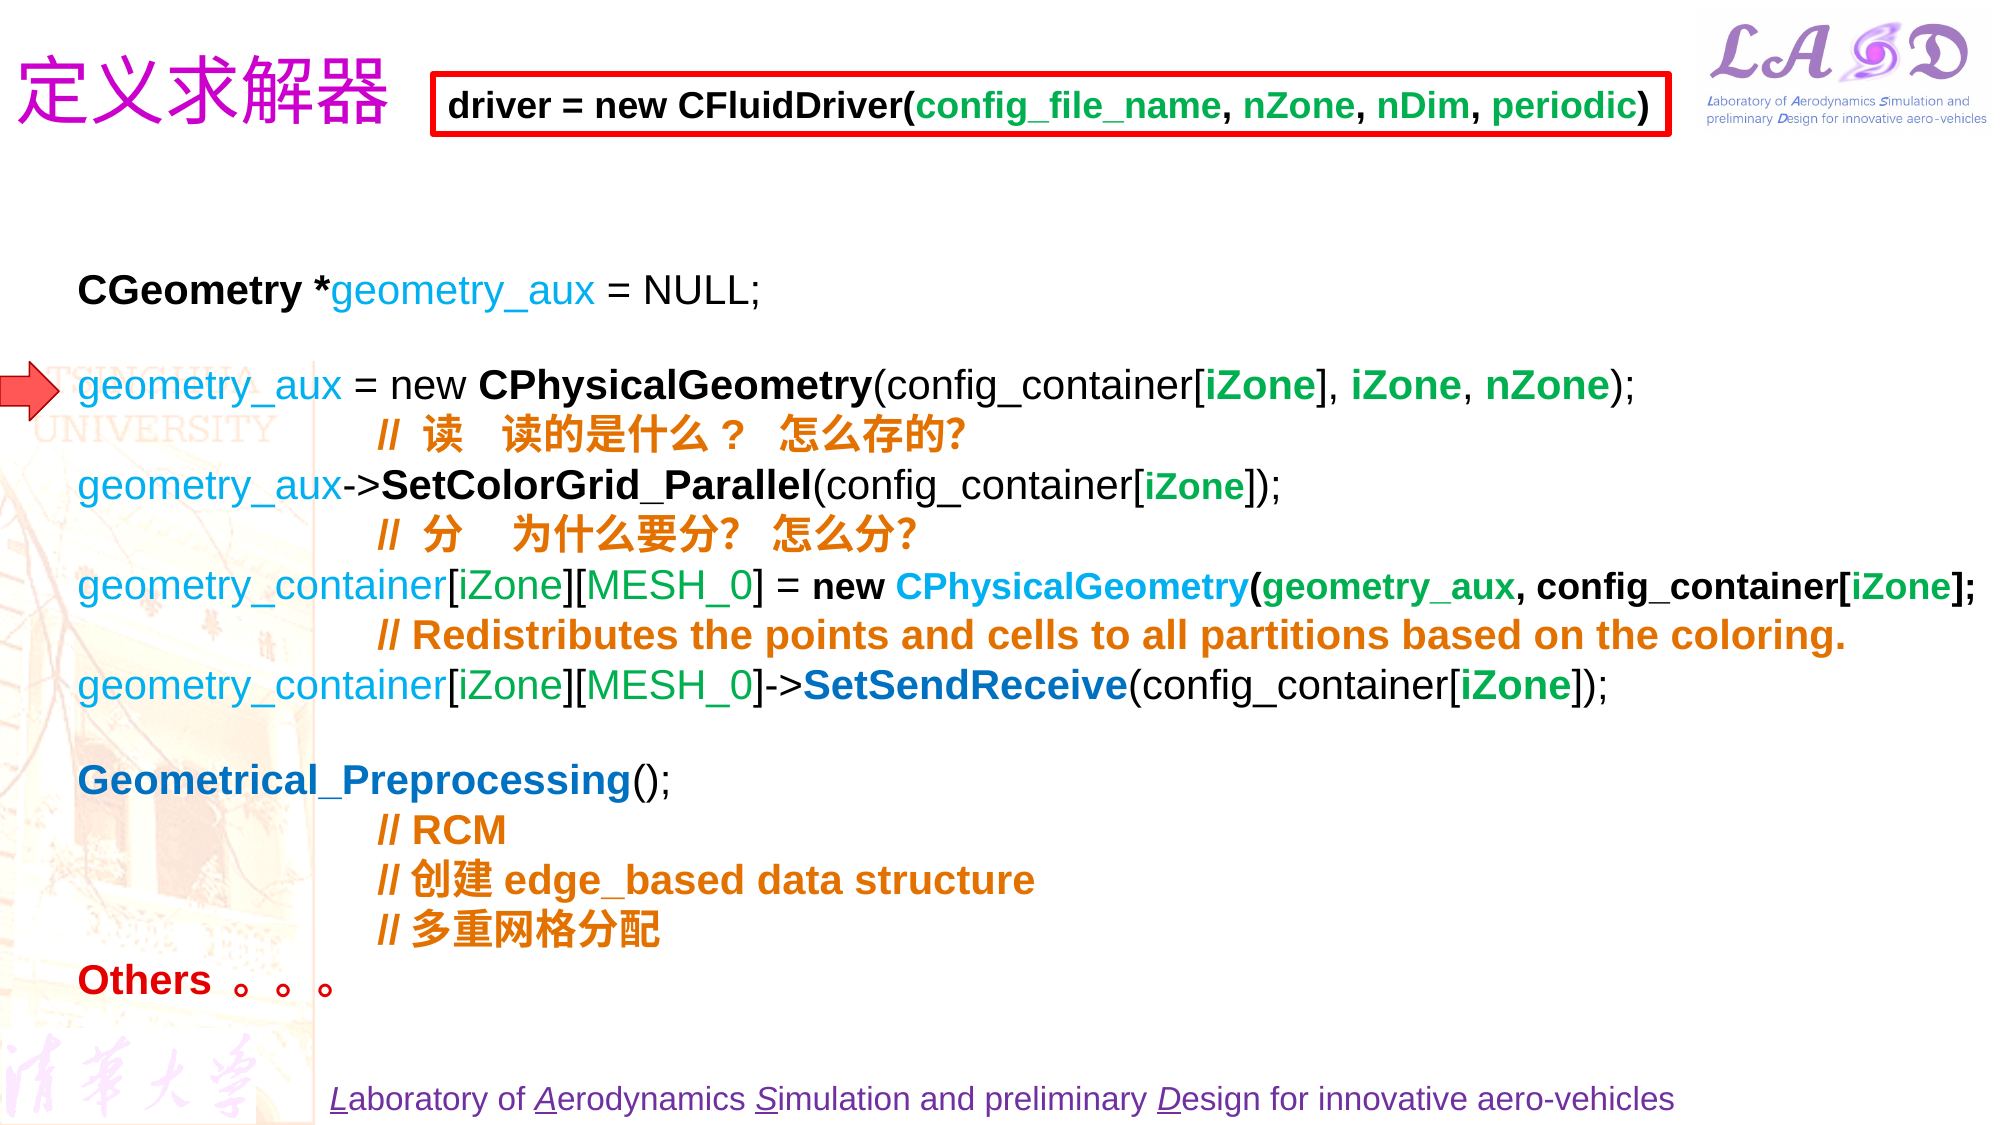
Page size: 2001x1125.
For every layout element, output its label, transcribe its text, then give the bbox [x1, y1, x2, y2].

text_box CGeometry *geometry_aux = NULL; geometry_aux = new CPhysicalGeometry(config_container[iZone], iZone, nZone); // 读 读的是什么? 怎么存的？ geometry_aux->SetColorGrid_Parallel(config_container[iZone]); // 分 为什么要分？ 怎么分？ geometry_container[iZone][MESH_0] = new CPhysicalGeometry(geometry_aux, config_container[iZone]; // Redistributes the points and cells to all partitions based on the coloring. geometry_container[iZone][MESH_0]->SetSendReceive(config_container[iZone]); Geometrical_Preprocessing(); // RCM //创建edge_based data structure //多重网格分配 Others 。。。 [62, 255, 1992, 1011]
text_box driver = new CFluidDriver(config_file_name, nZone, nDim, periodic) [432, 74, 1669, 134]
text_box [0, 361, 59, 421]
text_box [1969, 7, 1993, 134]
title 定义求解器 [0, 0, 1969, 178]
